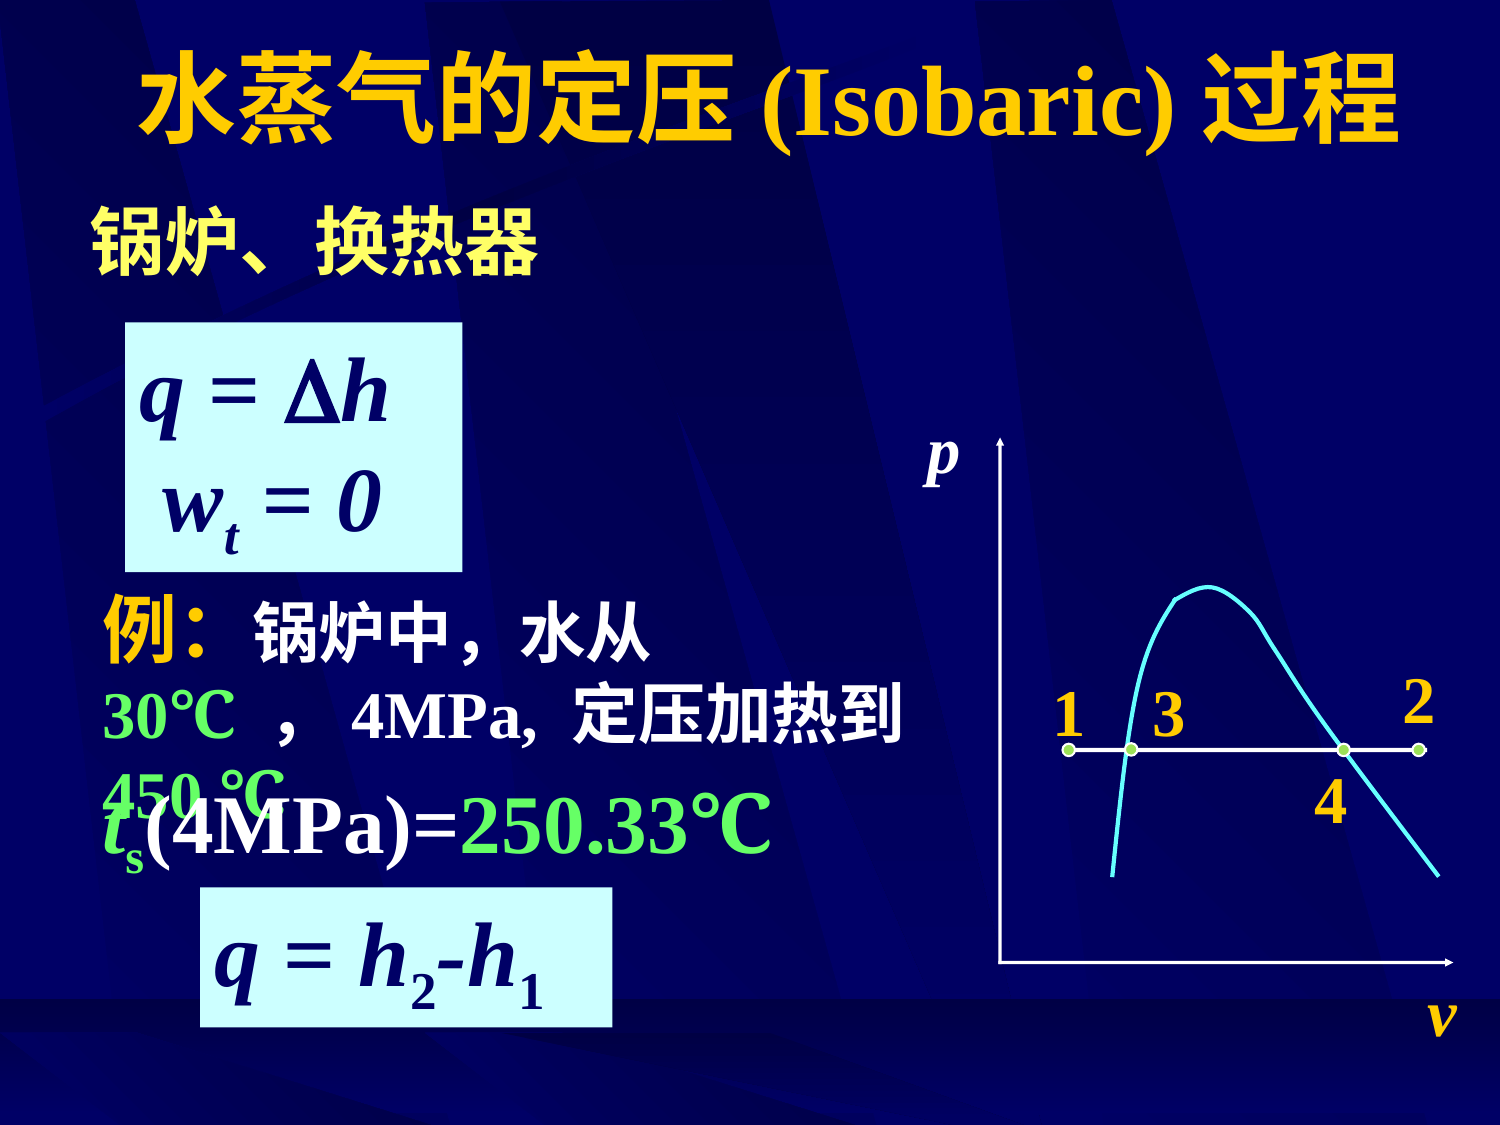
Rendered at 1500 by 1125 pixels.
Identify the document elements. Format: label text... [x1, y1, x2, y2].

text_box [912, 399, 1488, 1058]
text_box ts(4MPa)=250.33℃ [87, 762, 861, 891]
text_box q = h wt = 0 [125, 322, 463, 573]
text_box 锅炉、换热器 [75, 187, 938, 293]
title 水蒸气的定压(Isobaric)过程 [75, 27, 1463, 163]
text_box q = h2-h1 [200, 891, 613, 1028]
text_box 例：锅炉中，水从30℃ ，4MPa, 定压加热到450 ℃ [87, 574, 912, 840]
